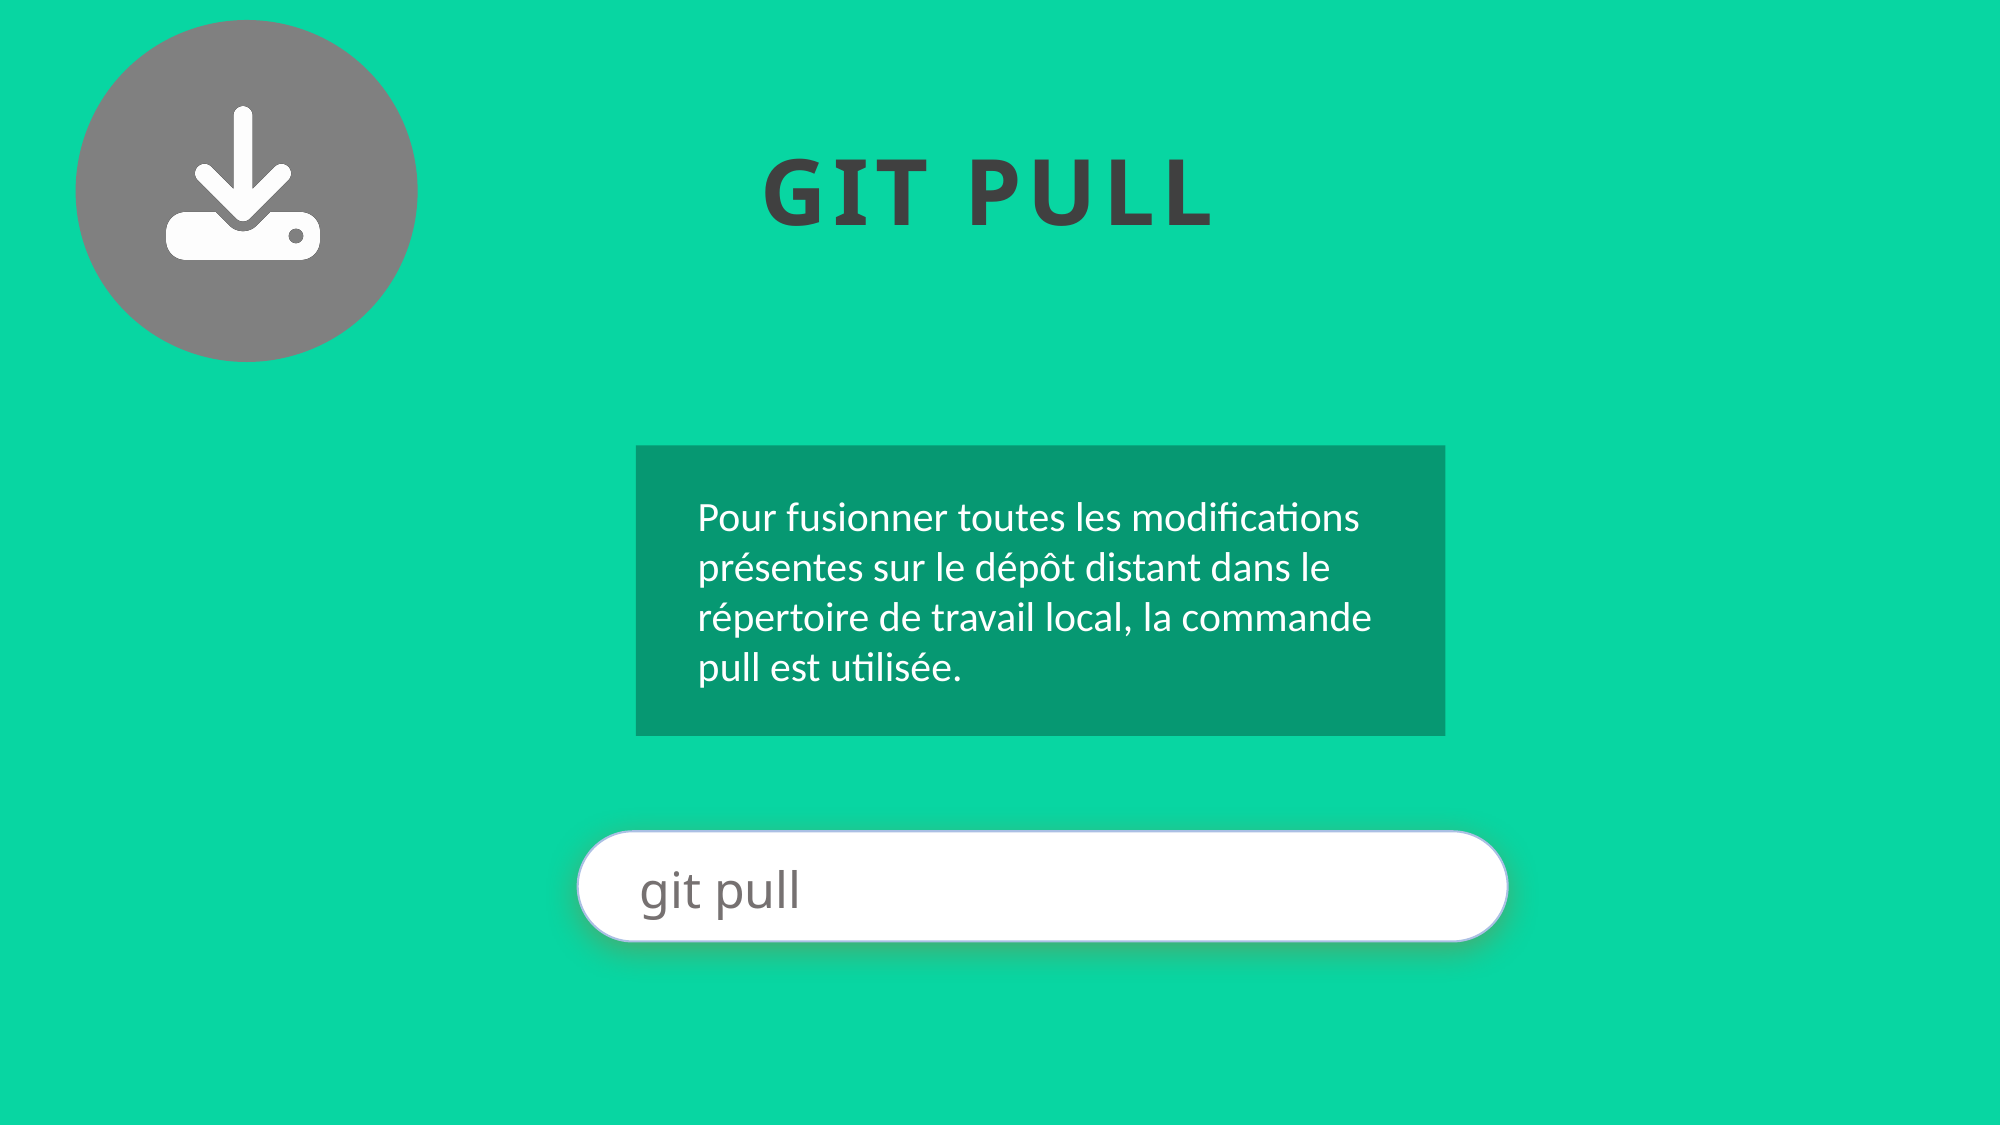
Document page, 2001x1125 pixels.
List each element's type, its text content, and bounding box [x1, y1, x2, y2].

picture [165, 106, 320, 260]
text_box Pour fusionner toutes les modifications présentes sur le dépôt distant dans le répertoire de travail local, la commande pull est utilisée. [682, 482, 1403, 697]
text_box [74, 18, 419, 364]
text_box GIT PULL [707, 126, 1267, 252]
text_box [635, 444, 1446, 737]
text_box [576, 830, 1509, 943]
text_box git pull [639, 858, 1357, 919]
